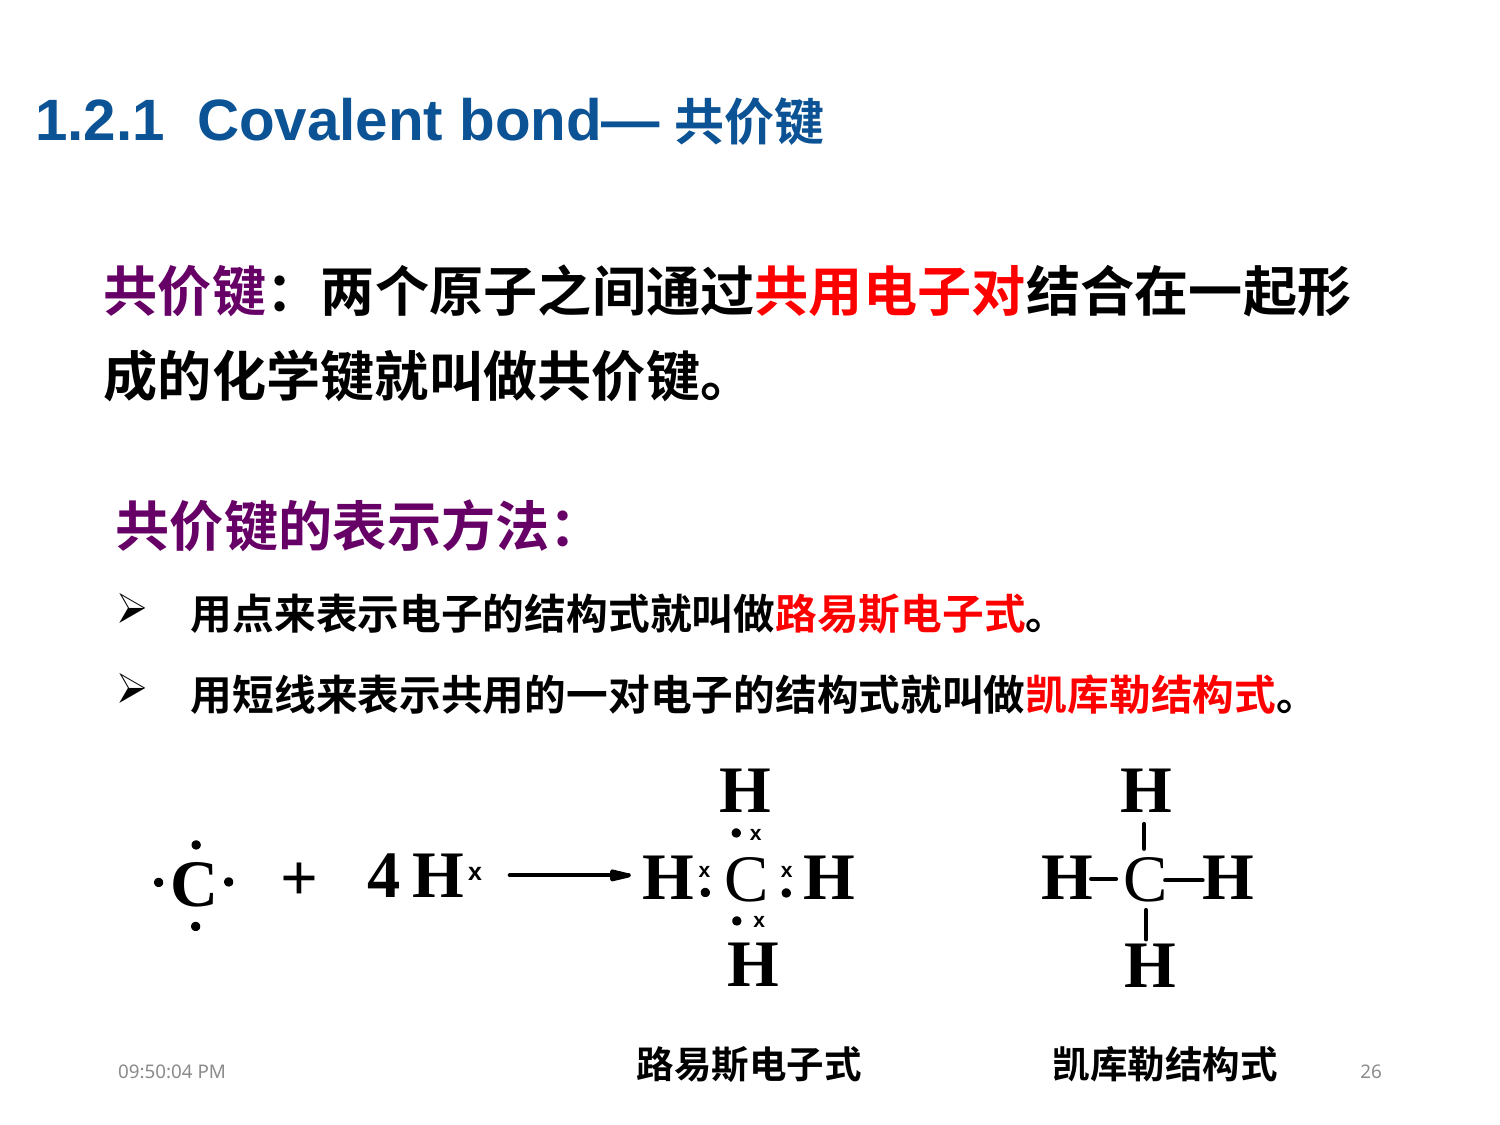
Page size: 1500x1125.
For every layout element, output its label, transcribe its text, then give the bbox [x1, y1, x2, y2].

slide_number 26 [1059, 1042, 1397, 1103]
picture [153, 752, 857, 1005]
text_box 共价键：两个原子之间通过共用电子对结合在一起形成的化学键就叫做共价键。 [89, 230, 1402, 415]
picture [1040, 752, 1256, 1006]
text_box 1.2.1 Covalent bond—共价键 [20, 75, 1483, 160]
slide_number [103, 1042, 441, 1103]
text_box 共价键的表示方法： 用点来表示电子的结构式就叫做路易斯电子式。 用短线来表示共用的一对电子的结构式就叫做凯库勒结构式。 [101, 452, 1451, 727]
text_box 路易斯电子式 [621, 1033, 877, 1094]
text_box 凯库勒结构式 [1037, 1033, 1293, 1094]
